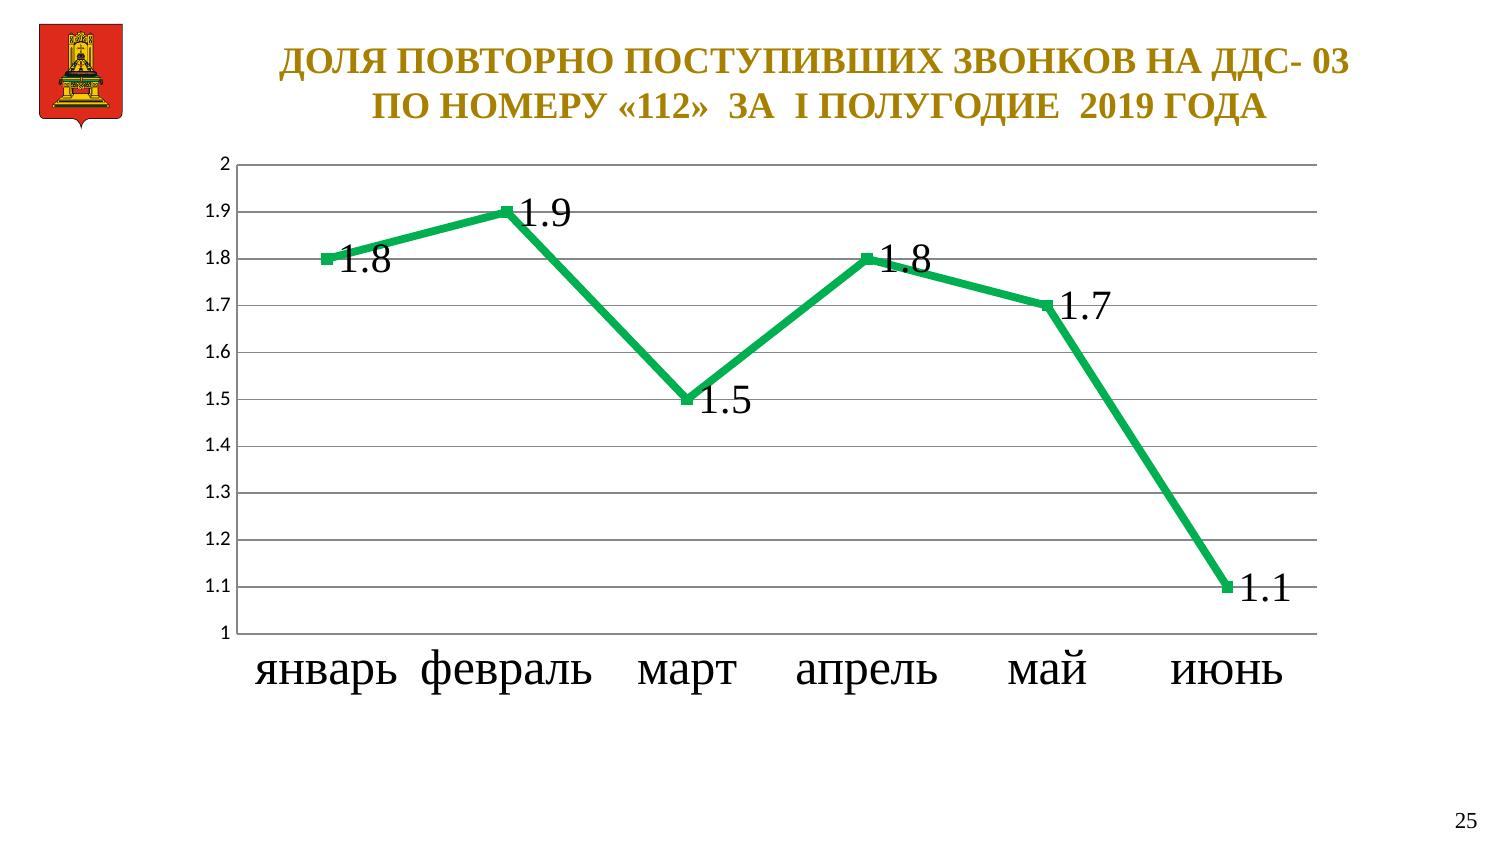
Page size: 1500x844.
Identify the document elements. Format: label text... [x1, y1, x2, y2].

text_box ДОЛЯ ПОВТОРНО ПОСТУПИВШИХ ЗВОНКОВ НА ДДС- 03 ПО НОМЕРУ «112» ЗА I ПОЛУГОДИЕ 2019 ГОДА [204, 30, 1435, 132]
slide_number 25 [1151, 797, 1490, 843]
chart [180, 143, 1341, 844]
picture [38, 23, 123, 130]
text_box [139, 27, 1494, 122]
